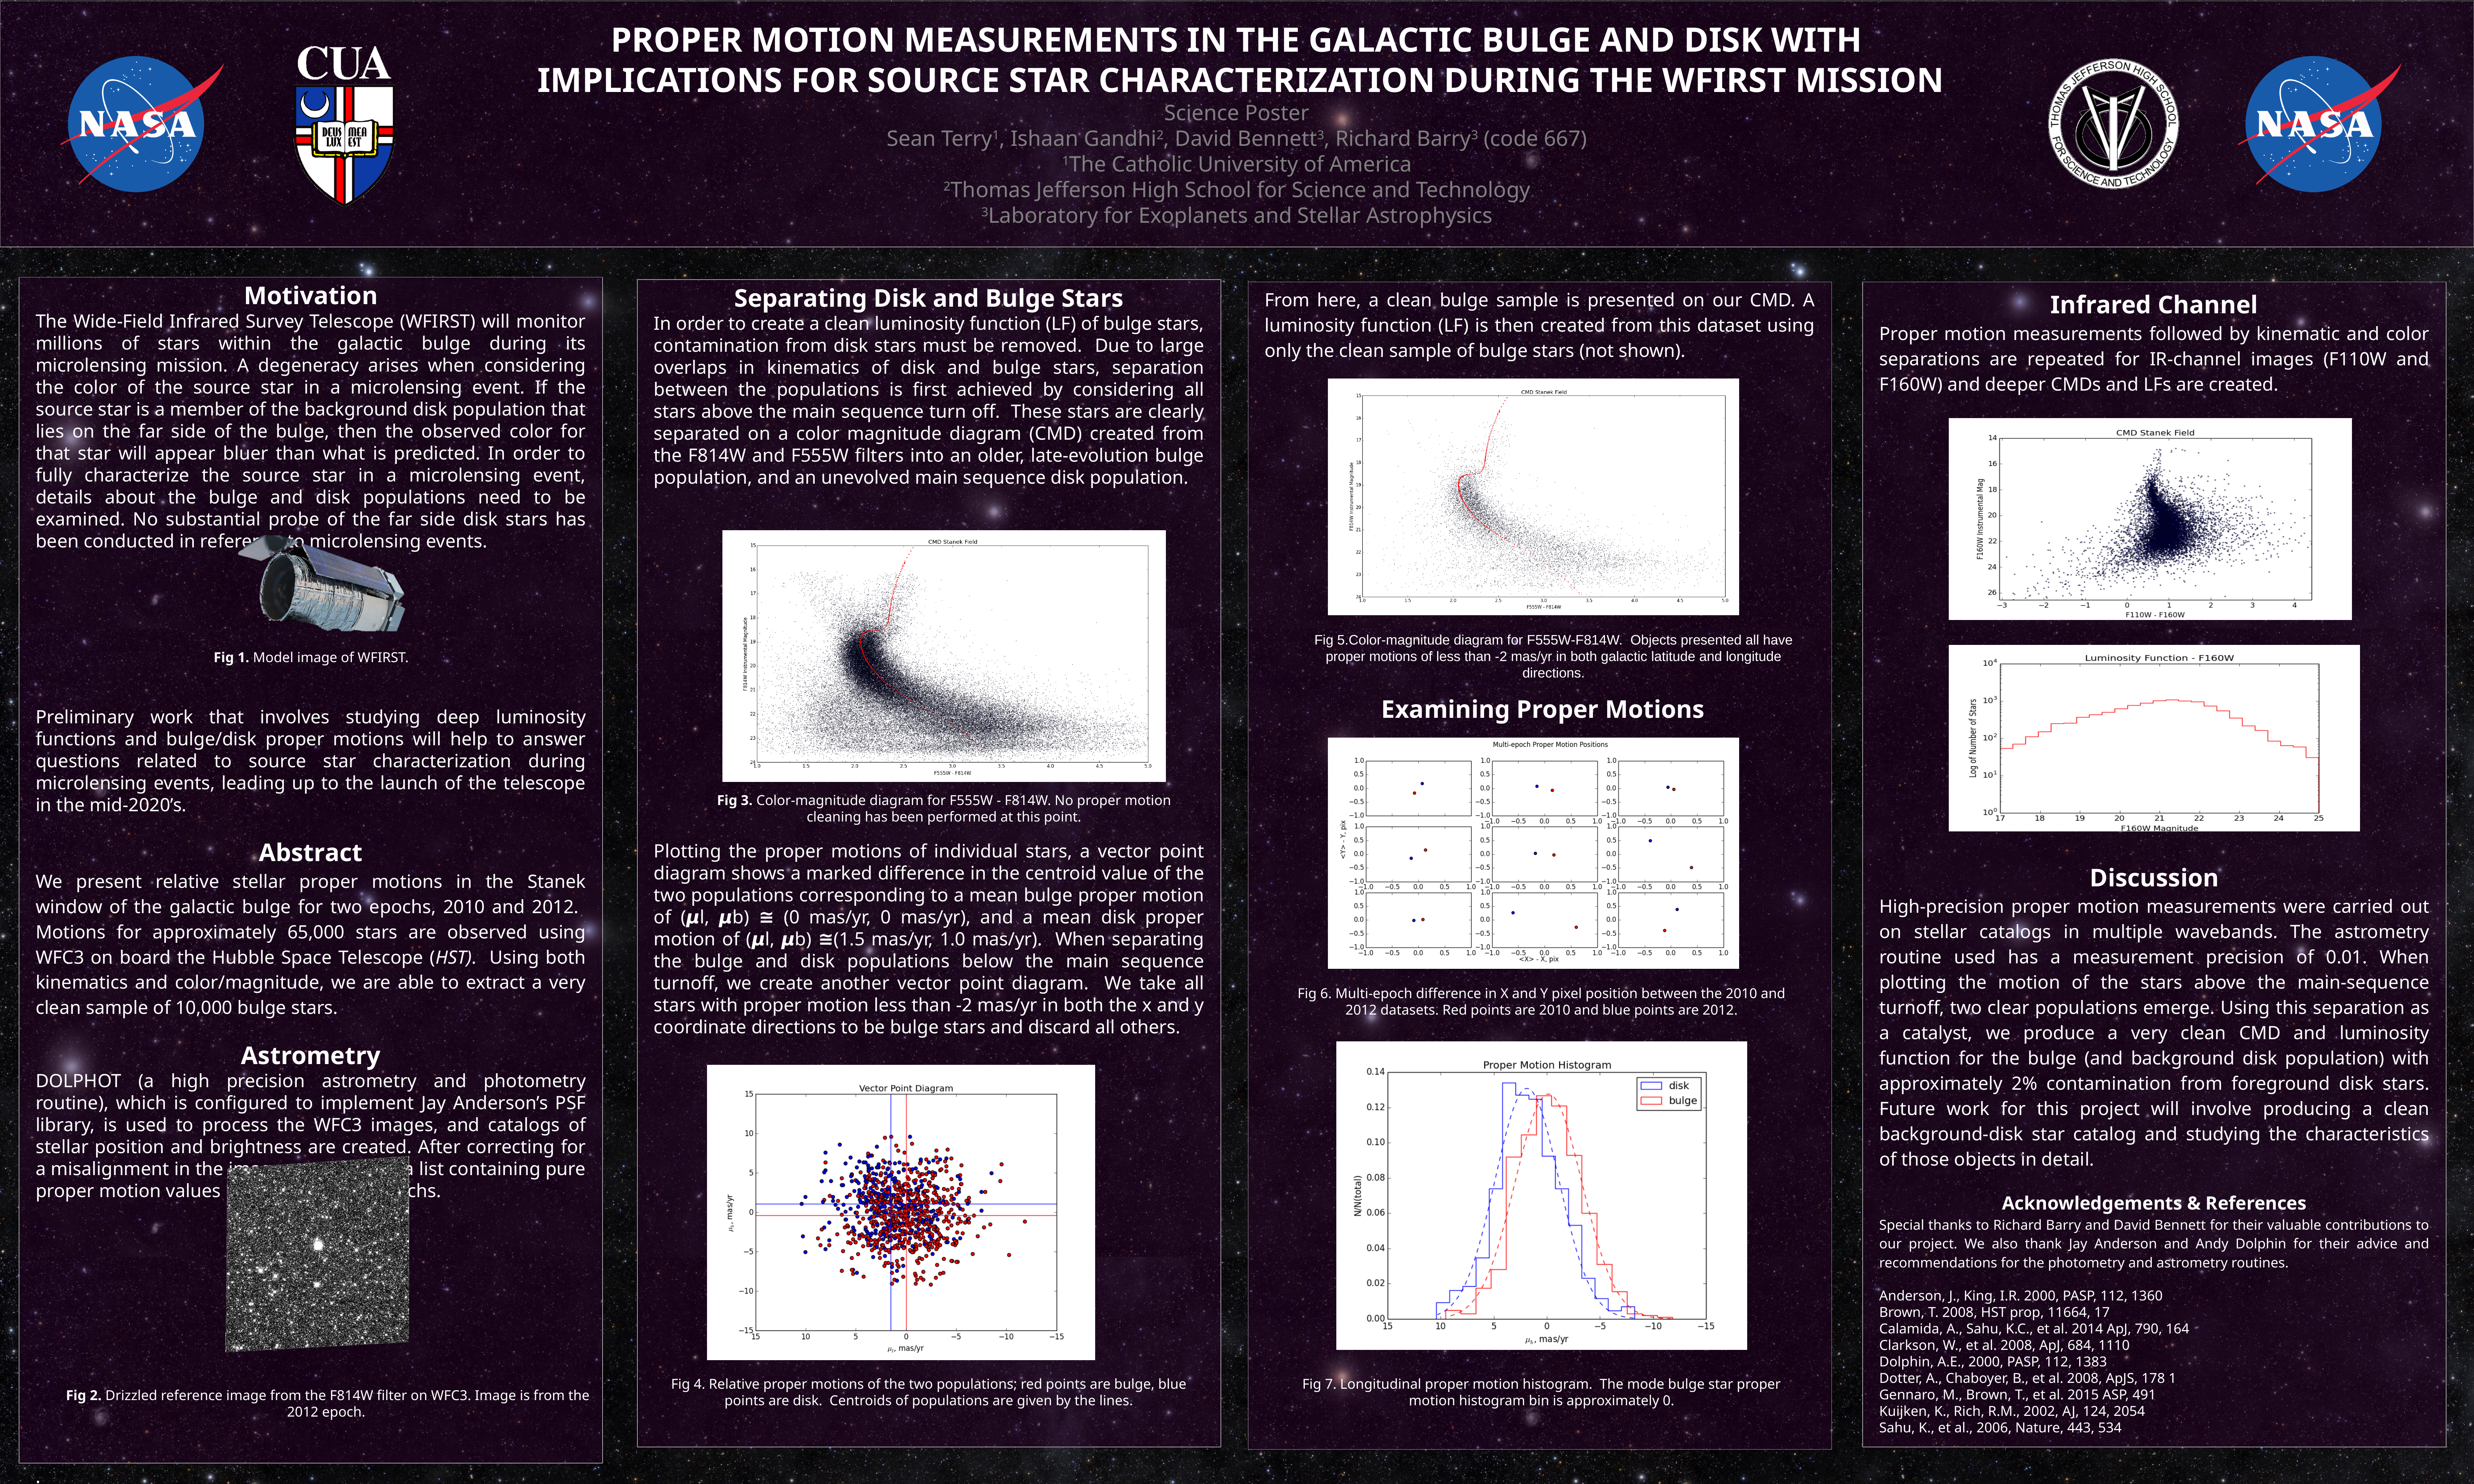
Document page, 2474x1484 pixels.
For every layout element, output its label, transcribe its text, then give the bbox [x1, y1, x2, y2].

text_box Fig 6. Multi-epoch difference in X and Y pixel position between the 2010 and 2012 datasets. Red points are 2010 and blue points are 2012. [1290, 979, 1793, 1015]
picture [294, 46, 395, 207]
picture [2235, 54, 2404, 193]
text_box From here, a clean bulge sample is presented on our CMD. A luminosity function (LF) is then created from this dataset using only the clean sample of bulge stars (not shown). Examining Proper Motions [1248, 282, 1832, 1450]
text_box Separating Disk and Bulge Stars In order to create a clean luminosity function (LF) of bulge stars, contamination from disk stars must be removed. Due to large overlaps in kinematics of disk and bulge stars, separation between the populations is first achieved by considering all stars above the main sequence turn off. These stars are clearly separated on a color magnitude diagram (CMD) created from the F814W and F555W filters into an older, late-evolution bulge population, and an unevolved main sequence disk population. Plotting the proper motions of individual stars, a vector point diagram shows a marked difference in the centroid value of the two populations corresponding to a mean bulge proper motion of (𝞵l, 𝞵b) ≅ (0 mas/yr, 0 mas/yr), and a mean disk proper motion of (𝞵l, 𝞵b) ≅(1.5 mas/yr, 1.0 mas/yr). When separating the bulge and disk populations below the main sequence turnoff, we create another vector point diagram. We take all stars with proper motion less than -2 mas/yr in both the x and y coordinate directions to be bulge stars and discard all others. [637, 280, 1221, 1447]
text_box PROPER MOTION MEASUREMENTS IN THE GALACTIC BULGE AND DISK WITH IMPLICATIONS FOR SOURCE STAR CHARACTERIZATION DURING THE WFIRST MISSION Science Poster Sean Terry1, Ishaan Gandhi2, David Bennett3, Richard Barry3 (code 667) 1The Catholic University of America 2Thomas Jefferson High School for Science and Technology 3Laboratory for Exoplanets and Stellar Astrophysics [0, 1, 2474, 247]
text_box Fig 1. Model image of WFIRST. [208, 643, 505, 668]
text_box Infrared Channel Proper motion measurements followed by kinematic and color separations are repeated for IR-channel images (F110W and F160W) and deeper CMDs and LFs are created. Discussion High-precision proper motion measurements were carried out on stellar catalogs in multiple wavebands. The astrometry routine used has a measurement precision of 0.01. When plotting the motion of the stars above the main-sequence turnoff, two clear populations emerge. Using this separation as a catalyst, we produce a very clean CMD and luminosity function for the bulge (and background disk population) with approximately 2% contamination from foreground disk stars. Future work for this project will involve producing a clean background-disk star catalog and studying the characteristics of those objects in detail. Acknowledgements & References Special thanks to Richard Barry and David Bennett for their valuable contributions to our project. We also thank Jay Anderson and Andy Dolphin for their advice and recommendations for the photometry and astrometry routines. Anderson, J., King, I.R. 2000, PASP, 112, 1360 Brown, T. 2008, HST prop, 11664, 17 Calamida, A., Sahu, K.C., et al. 2014 ApJ, 790, 164 Clarkson, W., et al. 2008, ApJ, 684, 1110 Dolphin, A.E., 2000, PASP, 112, 1383 Dotter, A., Chaboyer, B., et al. 2008, ApJS, 178 1 Gennaro, M., Brown, T., et al. 2015 ASP, 491 Kuijken, K., Rich, R.M., 2002, AJ, 124, 2054 Sahu, K., et al., 2006, Nature, 443, 534 [1862, 282, 2447, 1447]
text_box Fig 5.Color-magnitude diagram for F555W-F814W. Objects presented all have proper motions of less than -2 mas/yr in both galactic latitude and longitude directions. [1306, 625, 1801, 684]
picture [2048, 58, 2179, 190]
picture [58, 54, 226, 193]
text_box Fig 7. Longitudinal proper motion histogram. The mode bulge star proper motion histogram bin is approximately 0. [1290, 1370, 1793, 1406]
picture [0, 247, 2474, 1484]
text_box Fig 4. Relative proper motions of the two populations; red points are bulge, blue points are disk. Centroids of populations are given by the lines. [664, 1369, 1194, 1415]
text_box Fig 2. Drizzled reference image from the F814W filter on WFC3. Image is from the 2012 epoch. [53, 1381, 603, 1426]
text_box Motivation The Wide-Field Infrared Survey Telescope (WFIRST) will monitor millions of stars within the galactic bulge during its microlensing mission. A degeneracy arises when considering the color of the source star in a microlensing event. If the source star is a member of the background disk population that lies on the far side of the bulge, then the observed color for that star will appear bluer than what is predicted. In order to fully characterize the source star in a microlensing event, details about the bulge and disk populations need to be examined. No substantial probe of the far side disk stars has been conducted in reference to microlensing events. Preliminary work that involves studying deep luminosity functions and bulge/disk proper motions will help to answer questions related to source star characterization during microlensing events, leading up to the launch of the telescope in the mid-2020’s. Abstract We present relative stellar proper motions in the Stanek window of the galactic bulge for two epochs, 2010 and 2012. Motions for approximately 65,000 stars are observed using WFC3 on board the Hubble Space Telescope (HST). Using both kinematics and color/magnitude, we are able to extract a very clean sample of 10,000 bulge stars. Astrometry DOLPHOT (a high precision astrometry and photometry routine), which is configured to implement Jay Anderson’s PSF library, is used to process the WFC3 images, and catalogs of stellar position and brightness are created. After correcting for a misalignment in the images, we compile a list containing pure proper motion values between the two epochs. . [19, 277, 603, 1463]
text_box Fig 3. Color-magnitude diagram for F555W - F814W. No proper motion cleaning has been performed at this point. [707, 786, 1181, 831]
